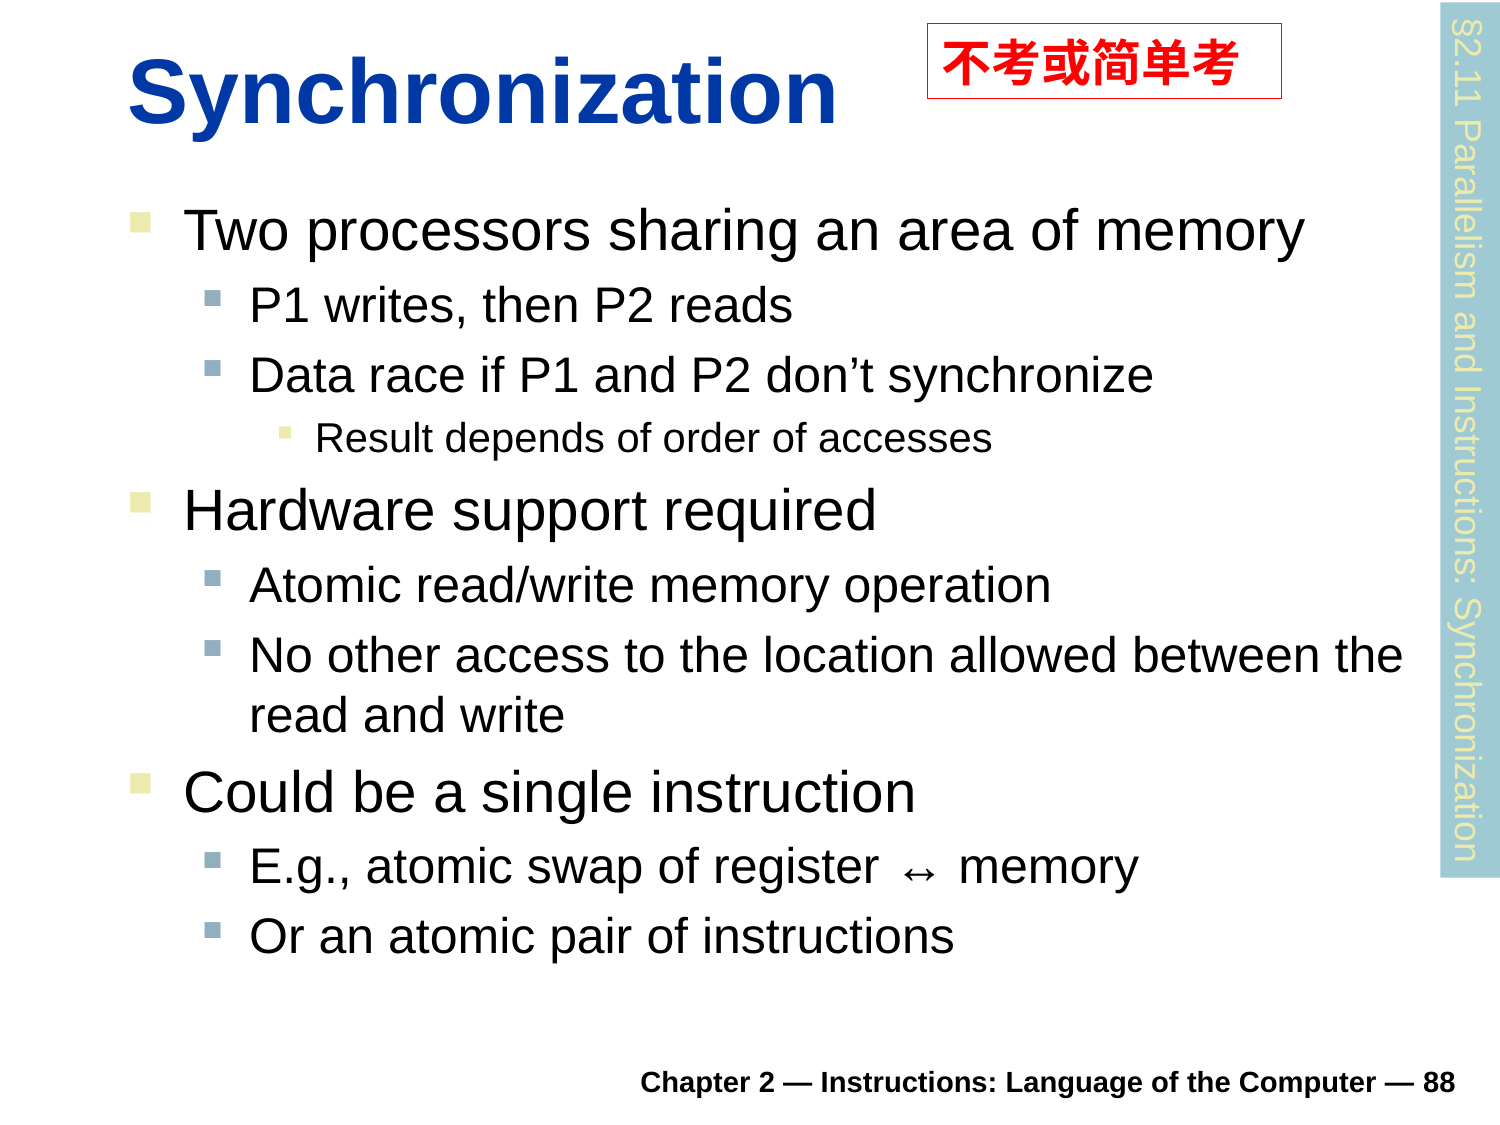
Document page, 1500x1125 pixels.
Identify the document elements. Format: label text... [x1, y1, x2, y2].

title Synchronization [112, 23, 904, 149]
footer Chapter 2 — Instructions: Language of the Computer — 88 [277, 1046, 1471, 1106]
text_box 不考或简单考 [927, 23, 1282, 99]
text_box §2.11 Parallelism and Instructions: Synchronization [1440, 2, 1500, 878]
list Two processors sharing an area of memory P1 writes, then P2 reads Data race if P1 and P2 don’t synchronize Result depends of order of accesses Hardware support required Atomic read/write memory operation No other access to the location allowed between the read and write Could be a single instruction E.g., atomic swap of register ↔ memory Or an atomic pair of instructions [112, 184, 1469, 1024]
